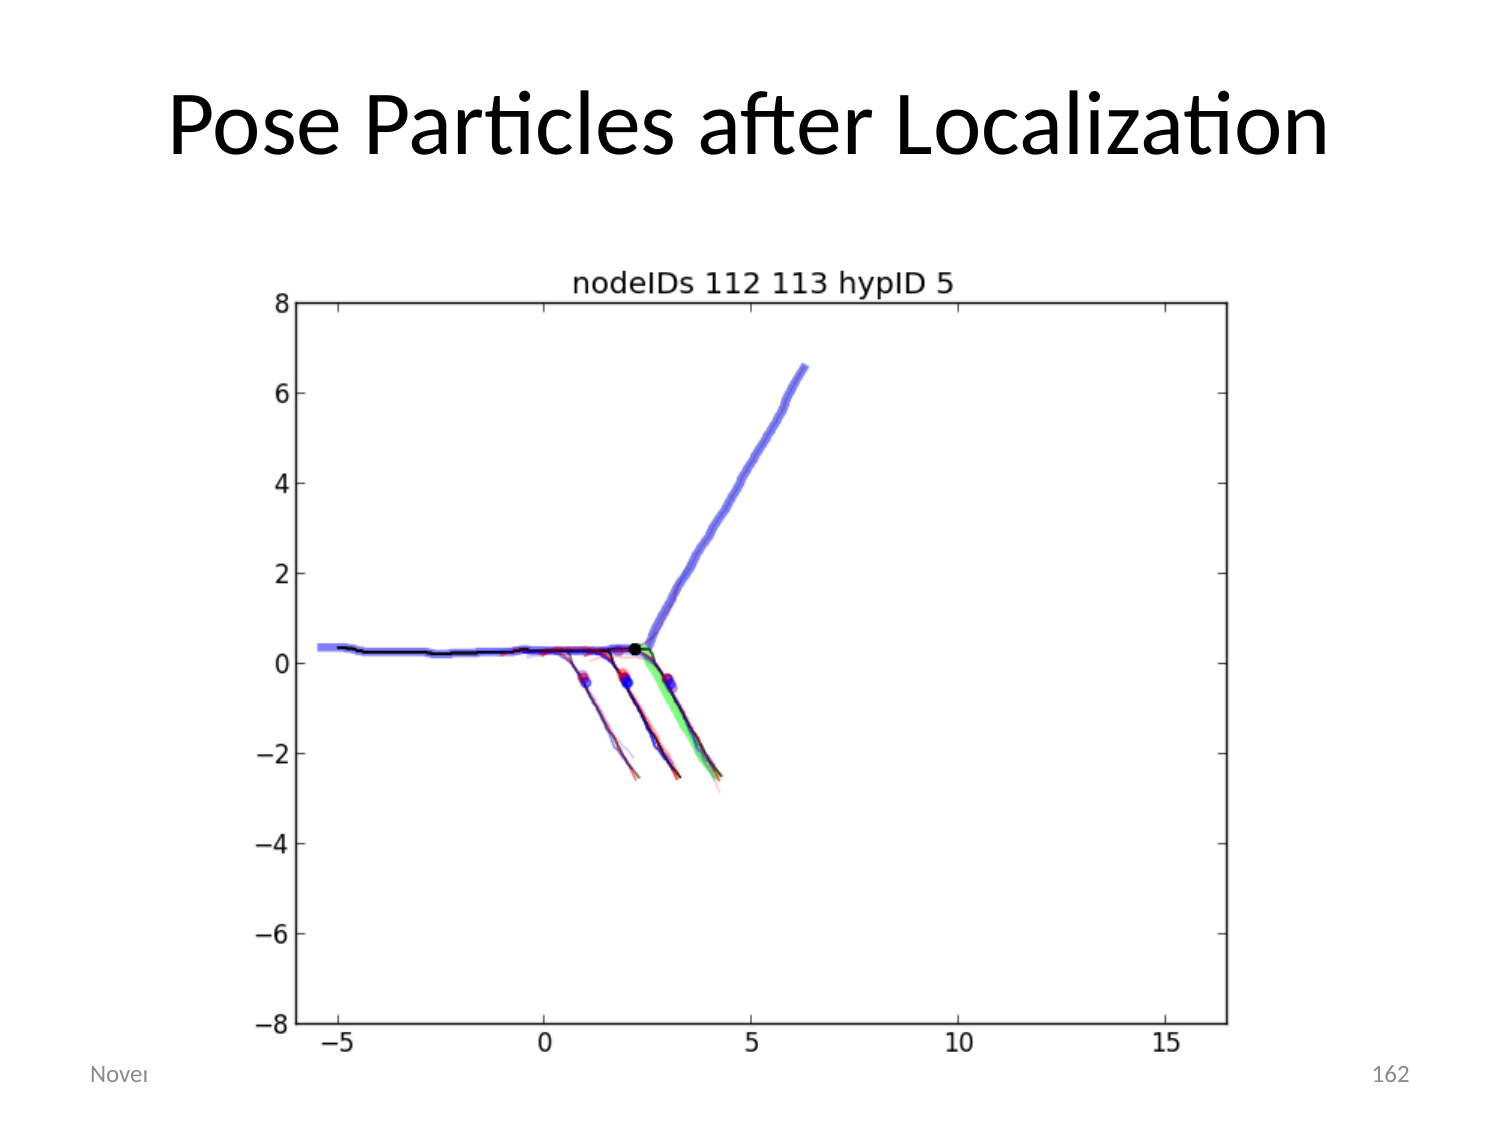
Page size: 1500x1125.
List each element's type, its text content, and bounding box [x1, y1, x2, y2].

picture [147, 214, 1349, 1115]
slide_number 162 [1354, 1042, 1425, 1103]
title Pose Particles after Localization [75, 23, 1425, 212]
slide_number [75, 1042, 142, 1103]
